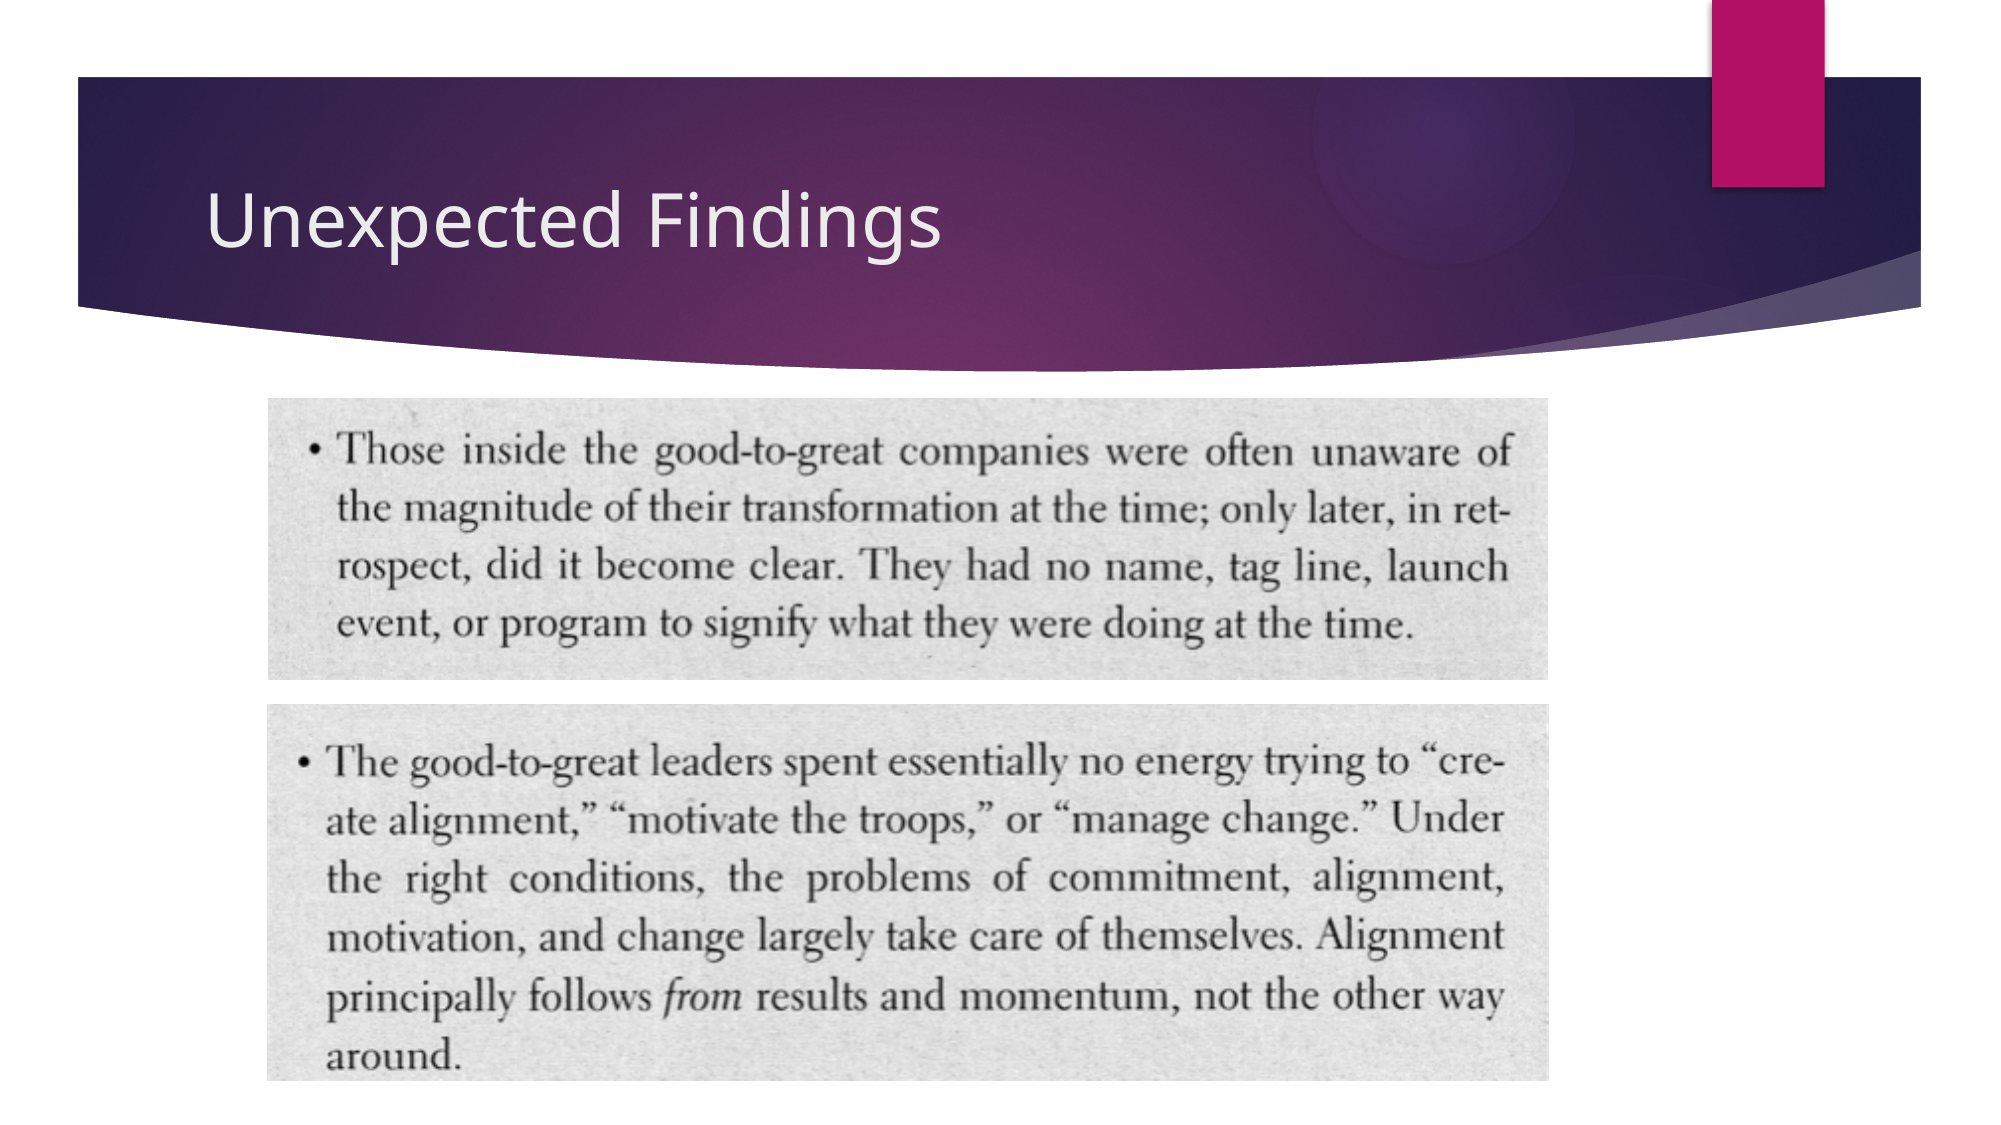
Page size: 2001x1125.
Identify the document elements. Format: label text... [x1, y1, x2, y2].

picture [266, 704, 1550, 1081]
picture [268, 397, 1548, 680]
title Unexpected Findings [189, 159, 1627, 276]
